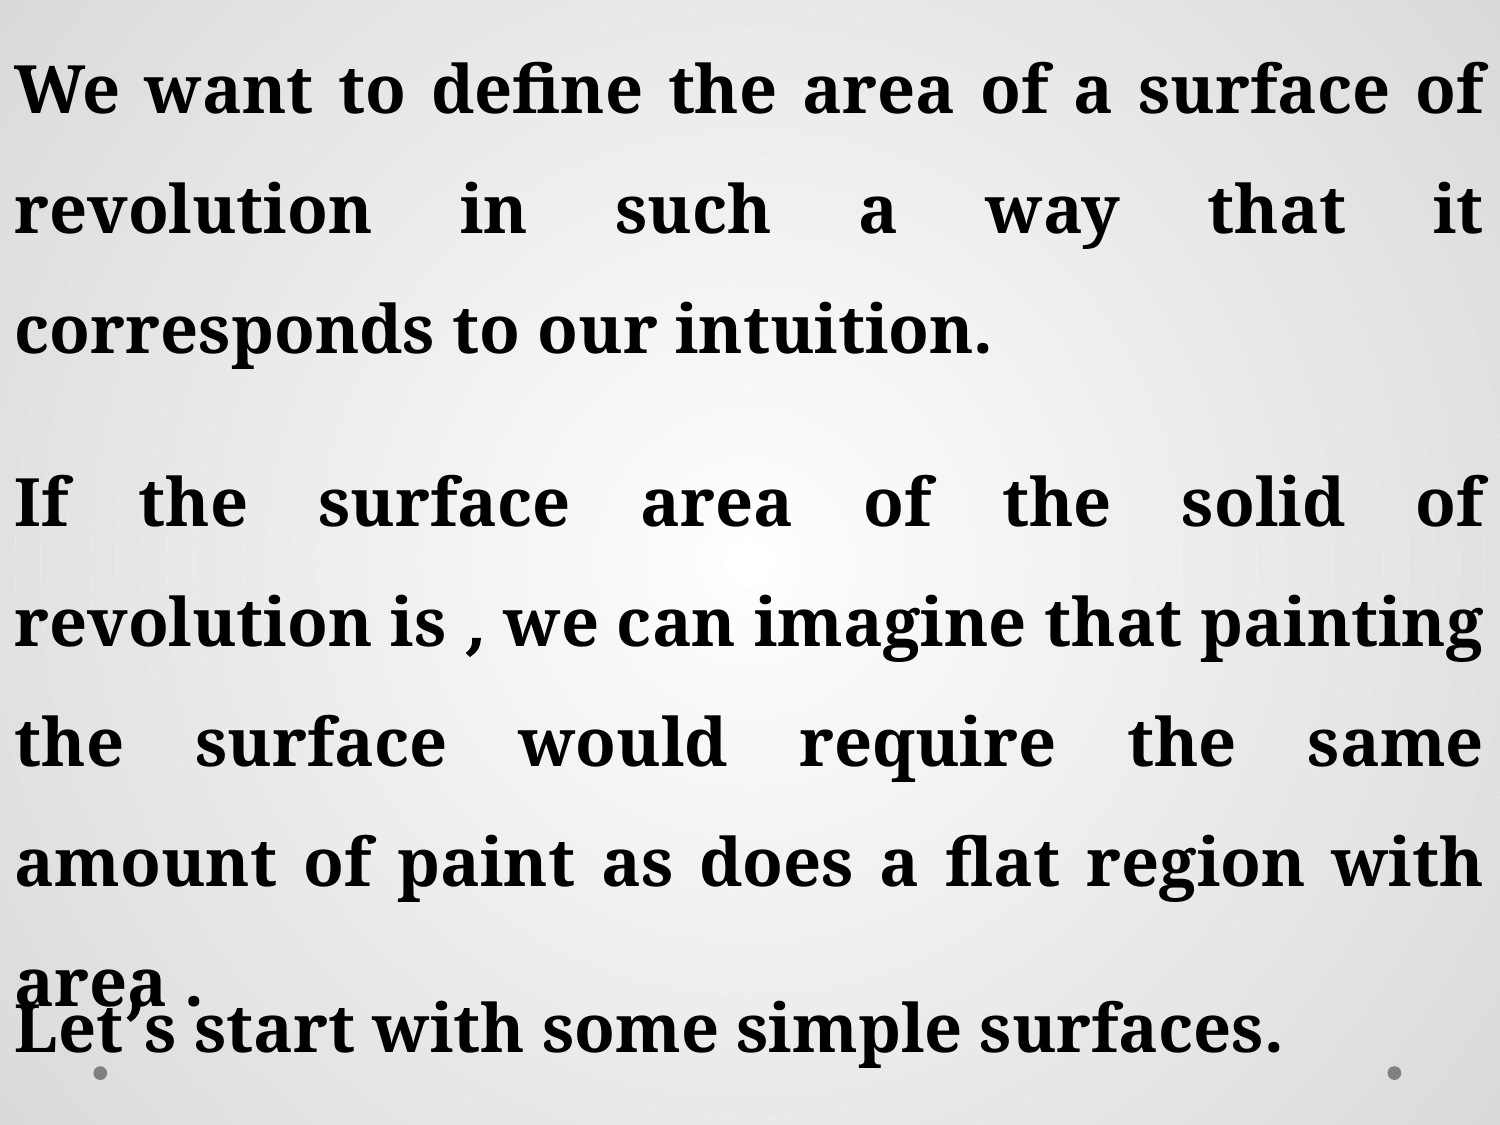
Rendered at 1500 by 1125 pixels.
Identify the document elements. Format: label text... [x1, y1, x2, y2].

text_box We want to define the area of a surface of revolution in such a way that it corresponds to our intuition. [0, 0, 1500, 375]
text_box Let’s start with some simple surfaces. [0, 938, 1500, 1074]
